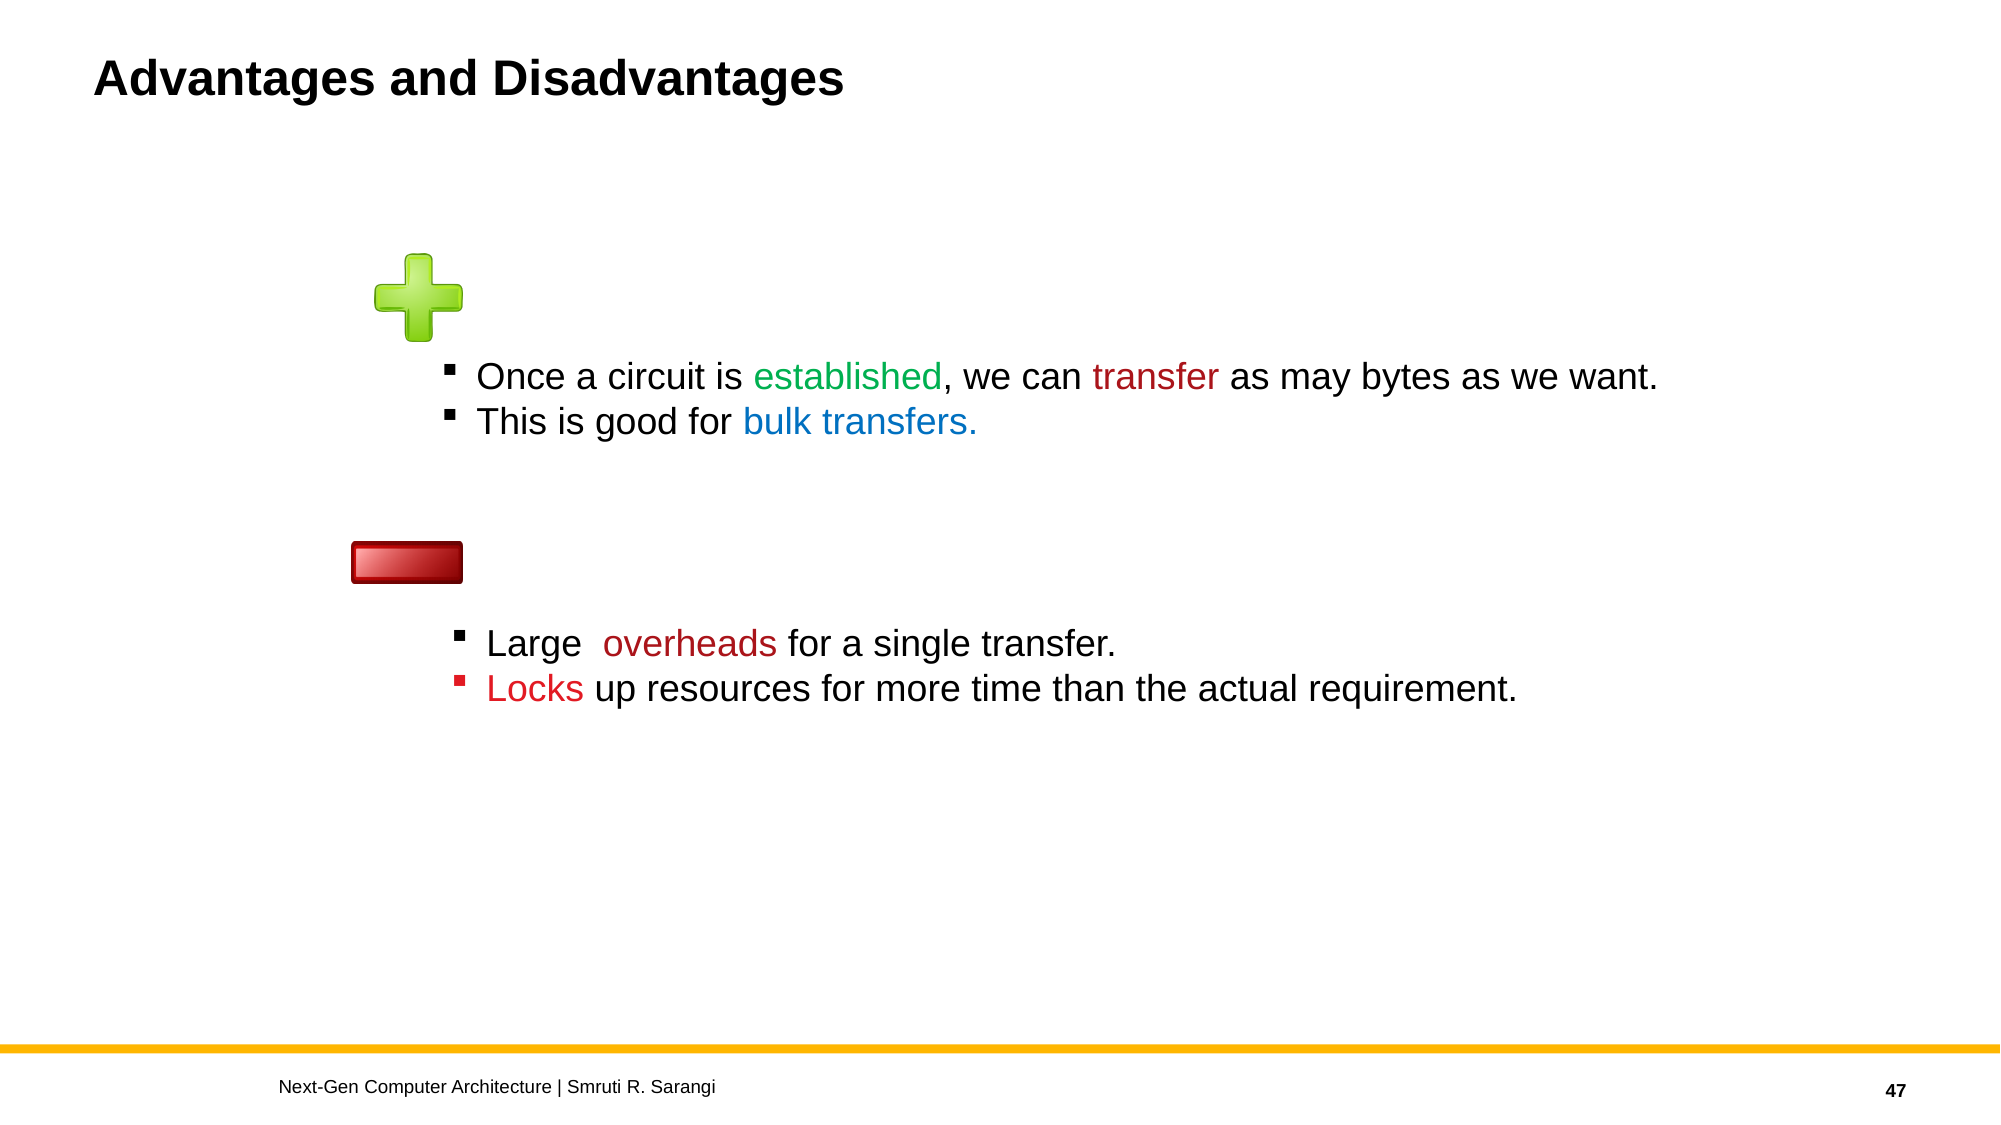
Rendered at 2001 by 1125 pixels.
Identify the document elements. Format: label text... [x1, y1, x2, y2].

footer Next-Gen Computer Architecture | Smruti R. Sarangi [263, 1067, 1464, 1105]
slide_number 47 [1711, 1071, 1922, 1109]
title Advantages and Disadvantages [78, 45, 1578, 180]
text_box Large overheads for a single transfer. Locks up resources for more time than the actual requirement. [436, 611, 1534, 716]
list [374, 253, 463, 342]
picture [351, 541, 463, 584]
text_box Once a circuit is established, we can transfer as may bytes as we want. This is good for bulk transfers. [426, 344, 1685, 450]
